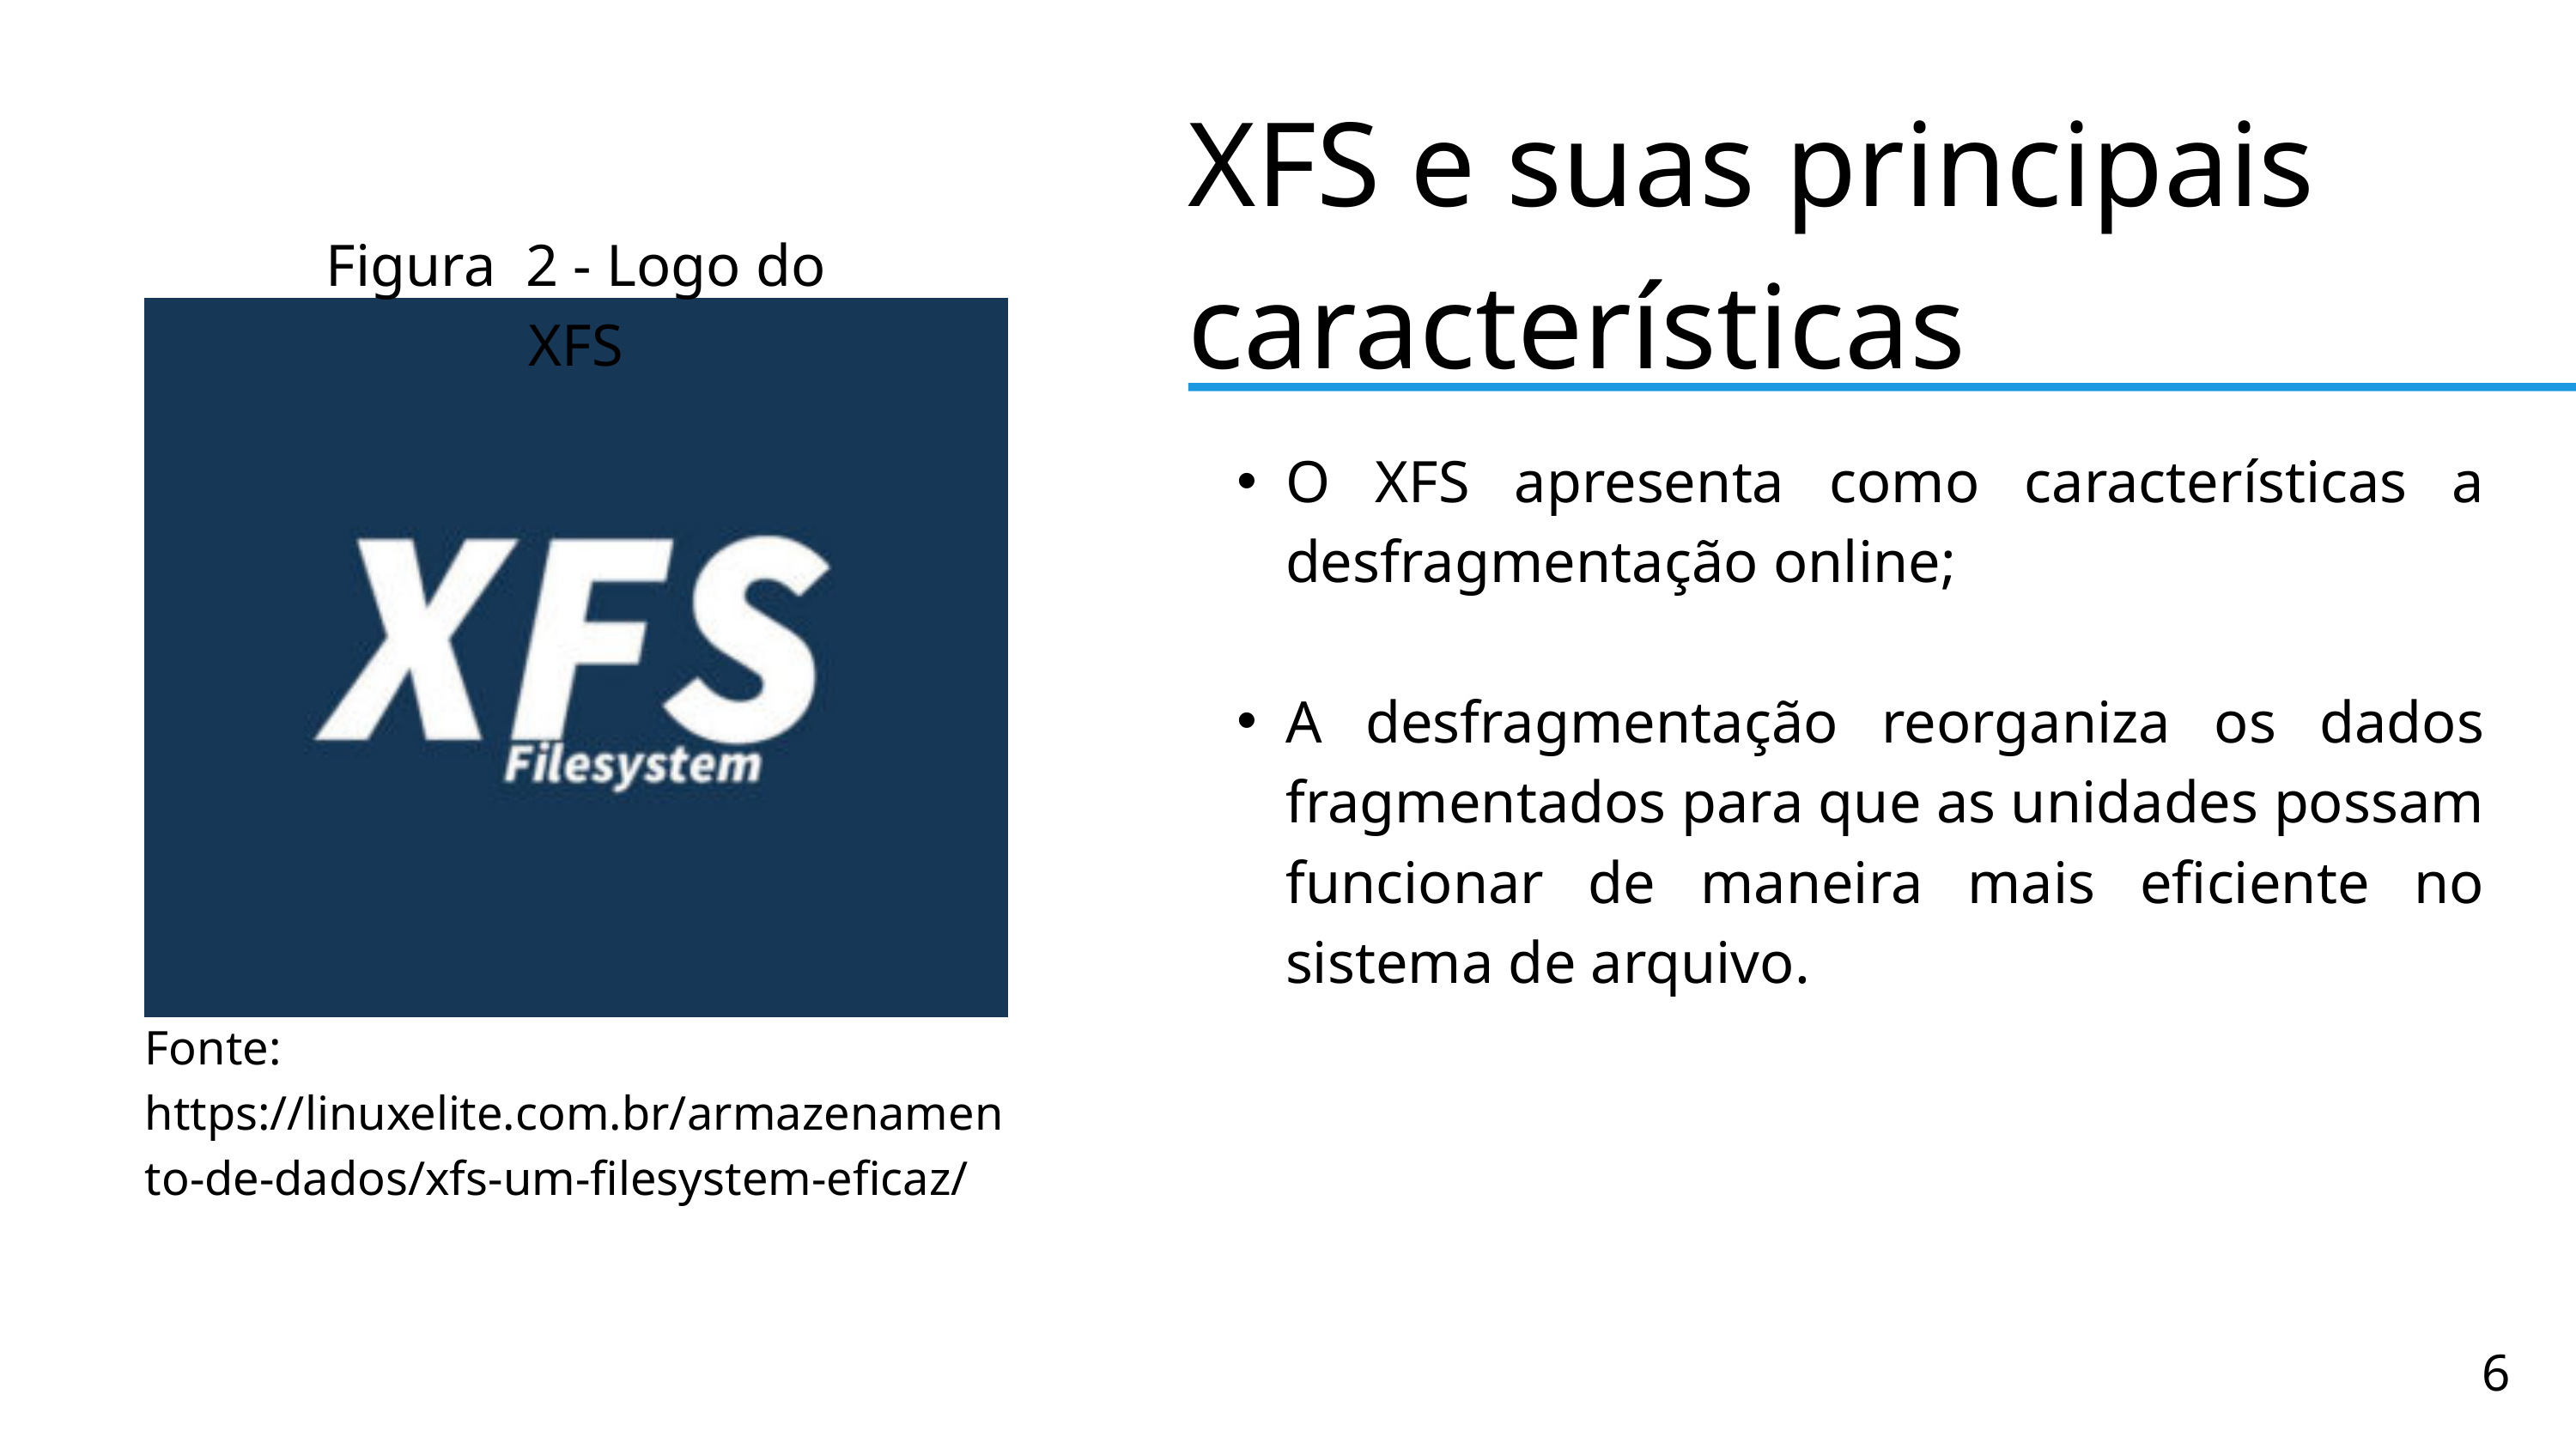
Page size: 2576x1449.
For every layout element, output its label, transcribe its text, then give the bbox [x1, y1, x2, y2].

text_box O XFS apresenta como características a desfragmentação online; A desfragmentação reorganiza os dados fragmentados para que as unidades possam funcionar de maneira mais eficiente no sistema de arquivo. [1188, 433, 2486, 995]
picture [144, 298, 1008, 1018]
text_box XFS e suas principais características [1188, 66, 2365, 392]
text_box Figura 2 - Logo do XFS [271, 217, 881, 297]
text_box Fonte: https://linuxelite.com.br/armazenamento-de-dados/xfs-um-filesystem-eficaz/ [144, 1022, 1008, 1204]
slide_number 6 [2222, 1349, 2524, 1401]
